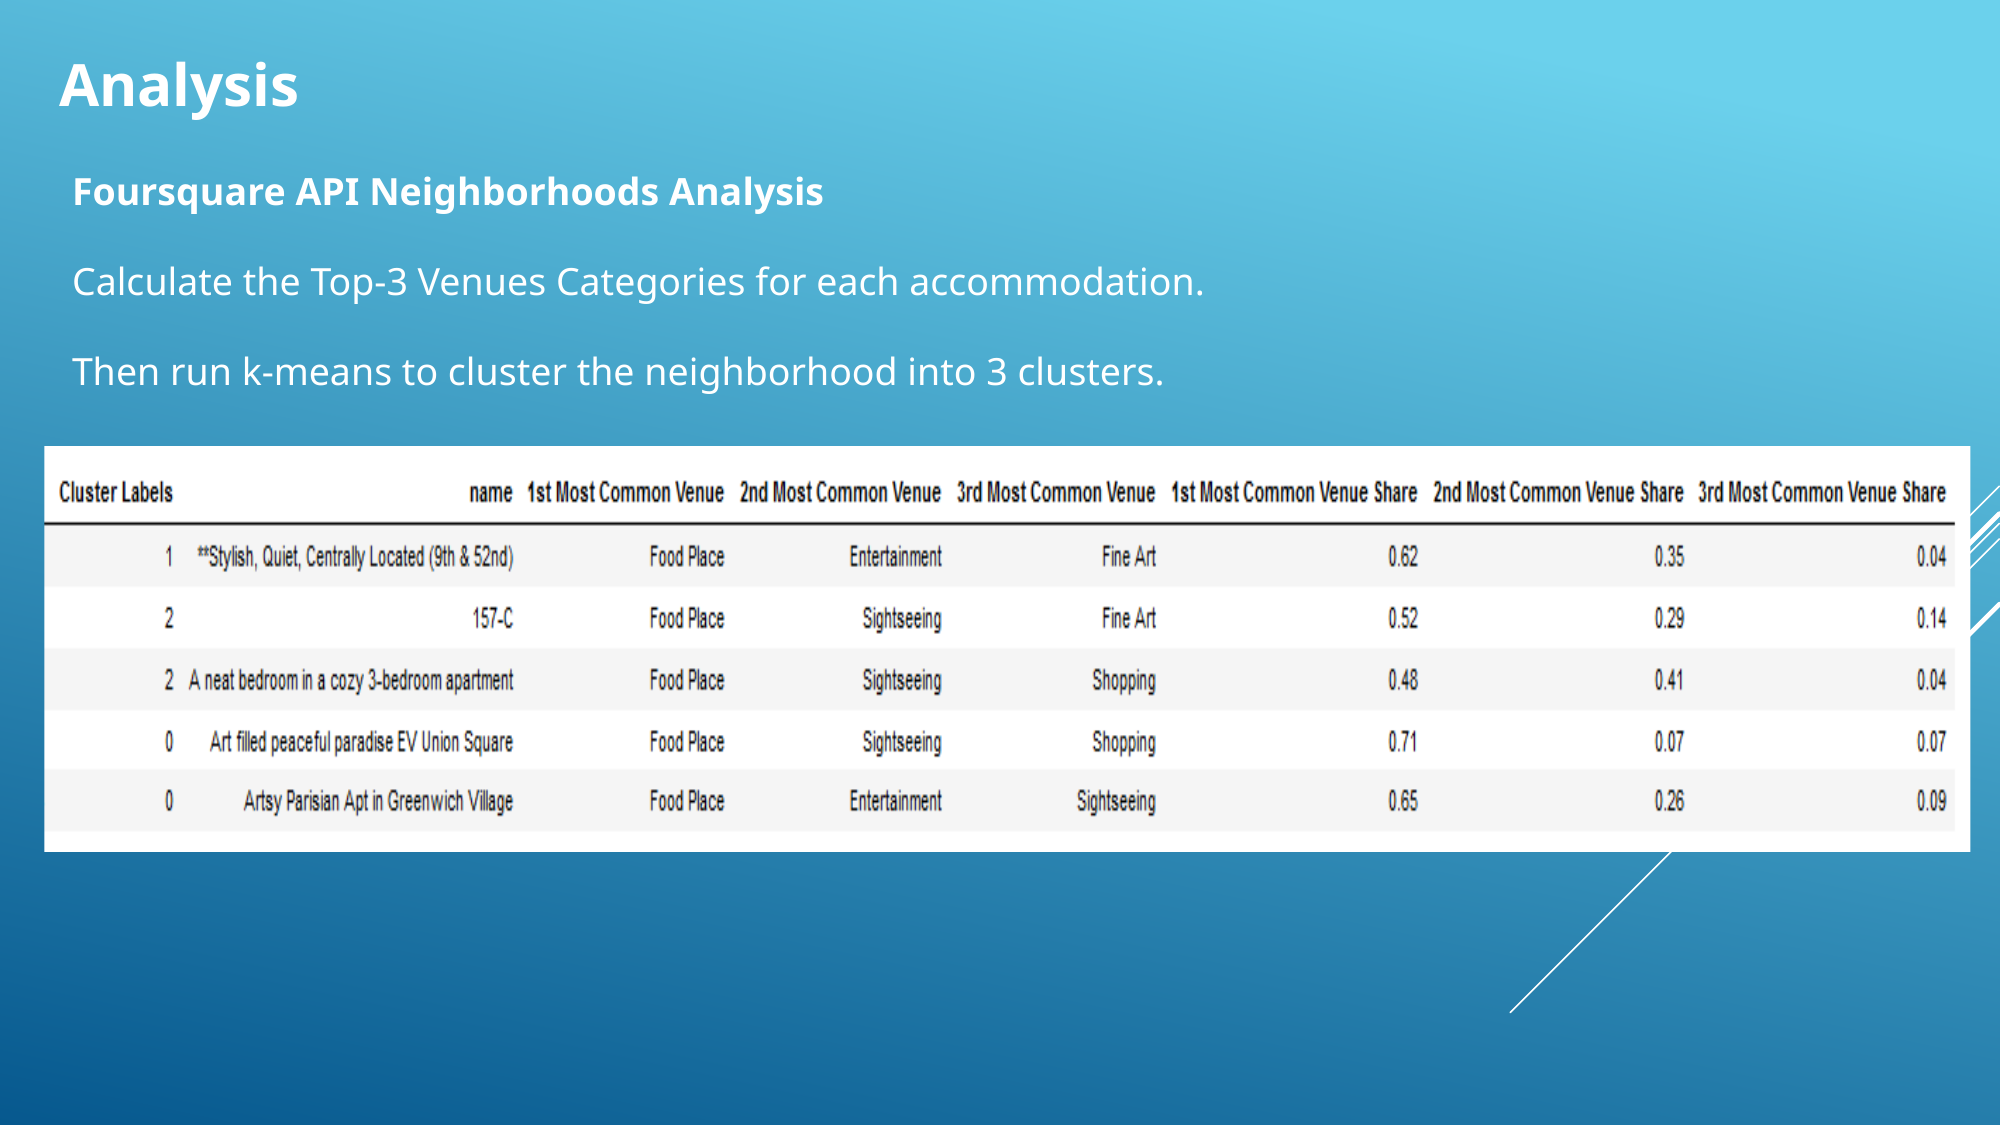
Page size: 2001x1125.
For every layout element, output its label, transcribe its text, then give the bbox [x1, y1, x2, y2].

text_box Foursquare API Neighborhoods Analysis Calculate the Top-3 Venues Categories for each accommodation. Then run k-means to cluster the neighborhood into 3 clusters. [57, 161, 1963, 401]
text_box Analysis [44, 40, 491, 126]
picture [44, 445, 1971, 853]
